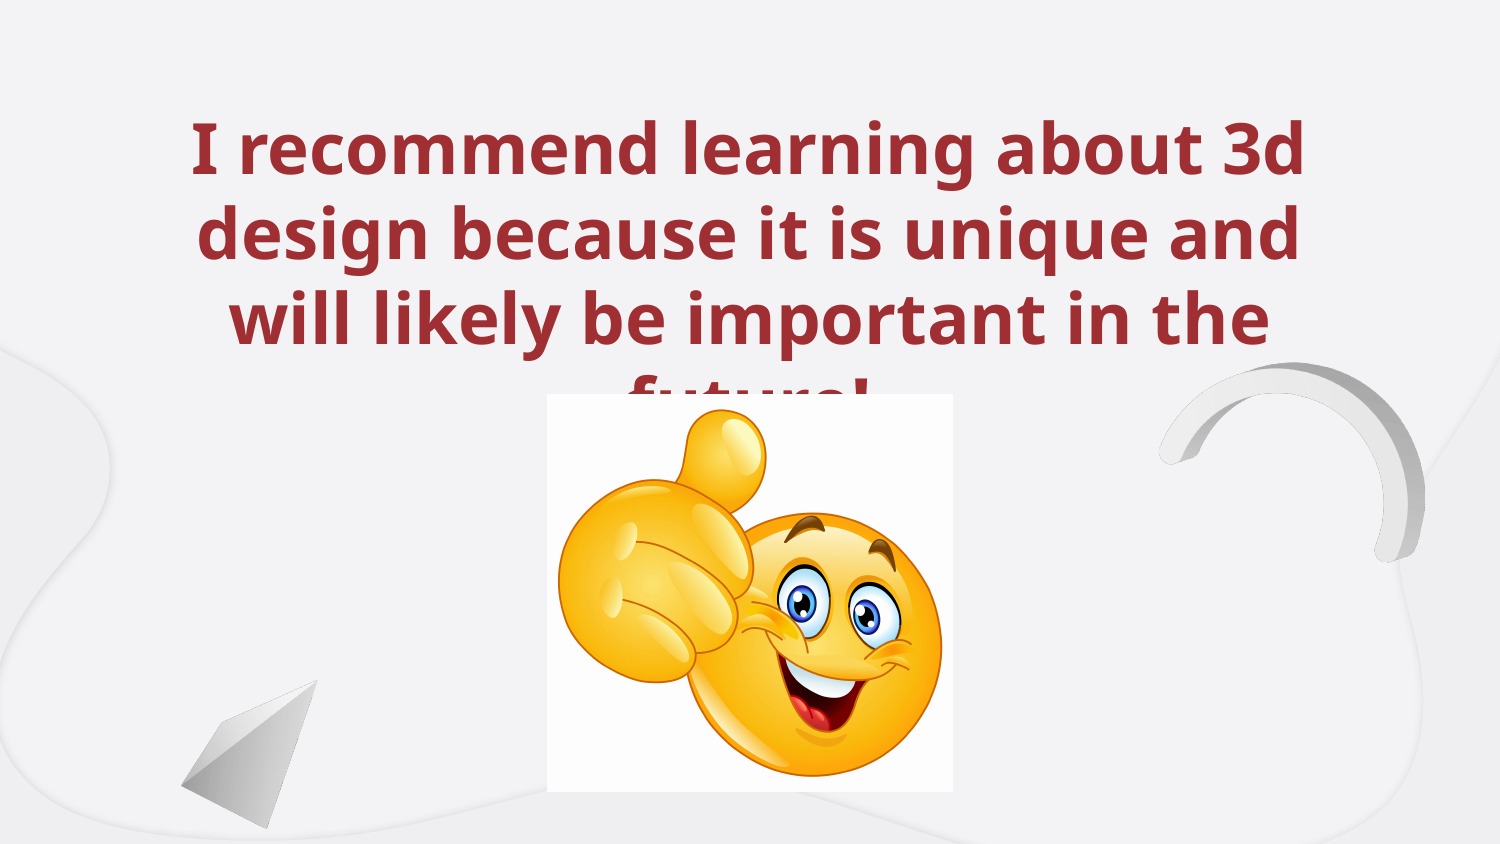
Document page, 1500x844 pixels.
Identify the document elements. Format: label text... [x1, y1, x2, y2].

picture [161, 639, 330, 844]
picture [547, 394, 953, 792]
picture [1127, 295, 1469, 603]
title I recommend learning about 3d design because it is unique and will likely be important in the future! [110, 88, 1390, 183]
